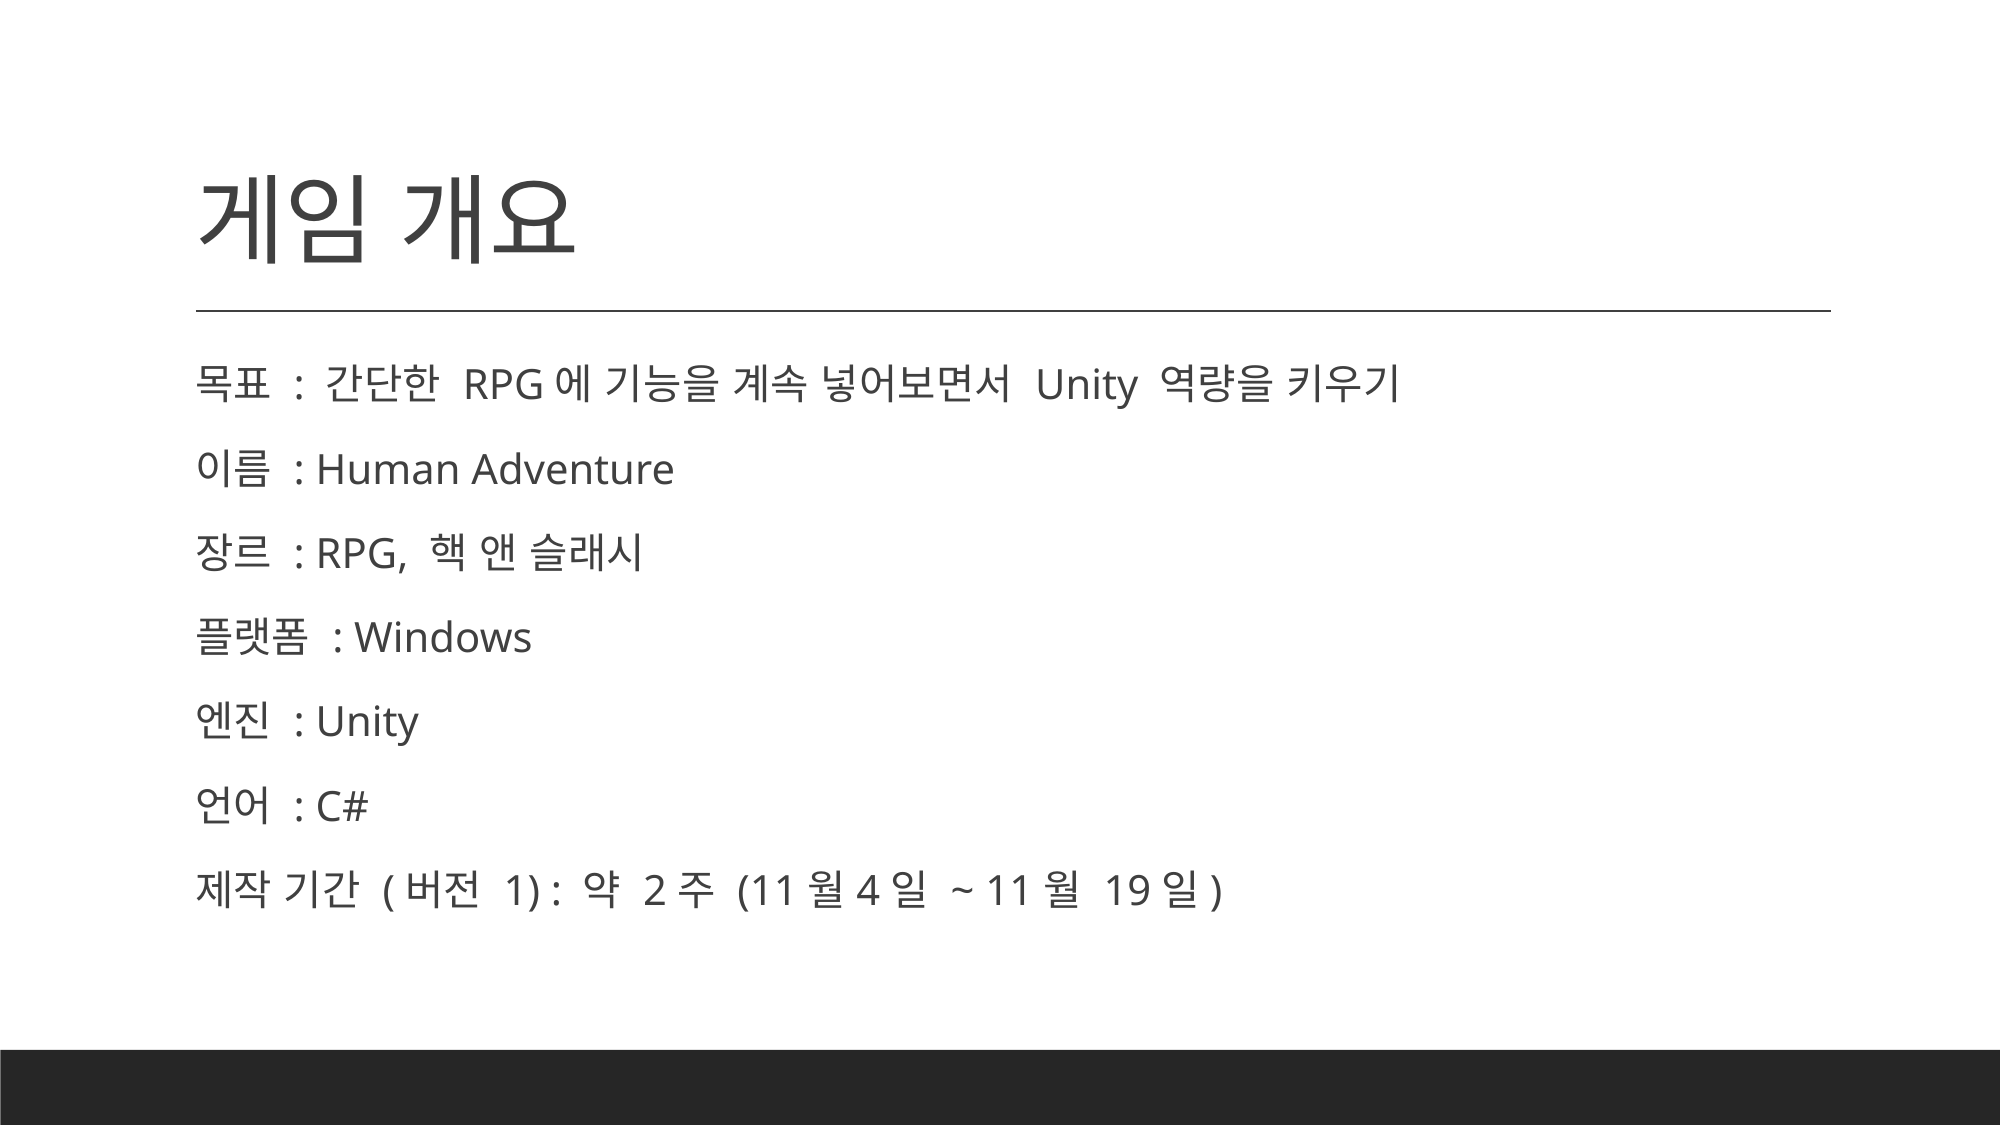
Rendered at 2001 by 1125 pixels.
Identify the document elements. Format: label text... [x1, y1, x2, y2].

list 목표 : 간단한 RPG에 기능을 계속 넣어보면서 Unity 역량을 키우기 이름 : Human Adventure 장르 : RPG, 핵 앤 슬래시 플랫폼 : Windows 엔진 : Unity 언어 : C# 제작 기간 (버전 1) : 약 2주 (11월4일 ~ 11월 19일) [180, 345, 1830, 963]
title 게임 개요 [180, 47, 1830, 285]
